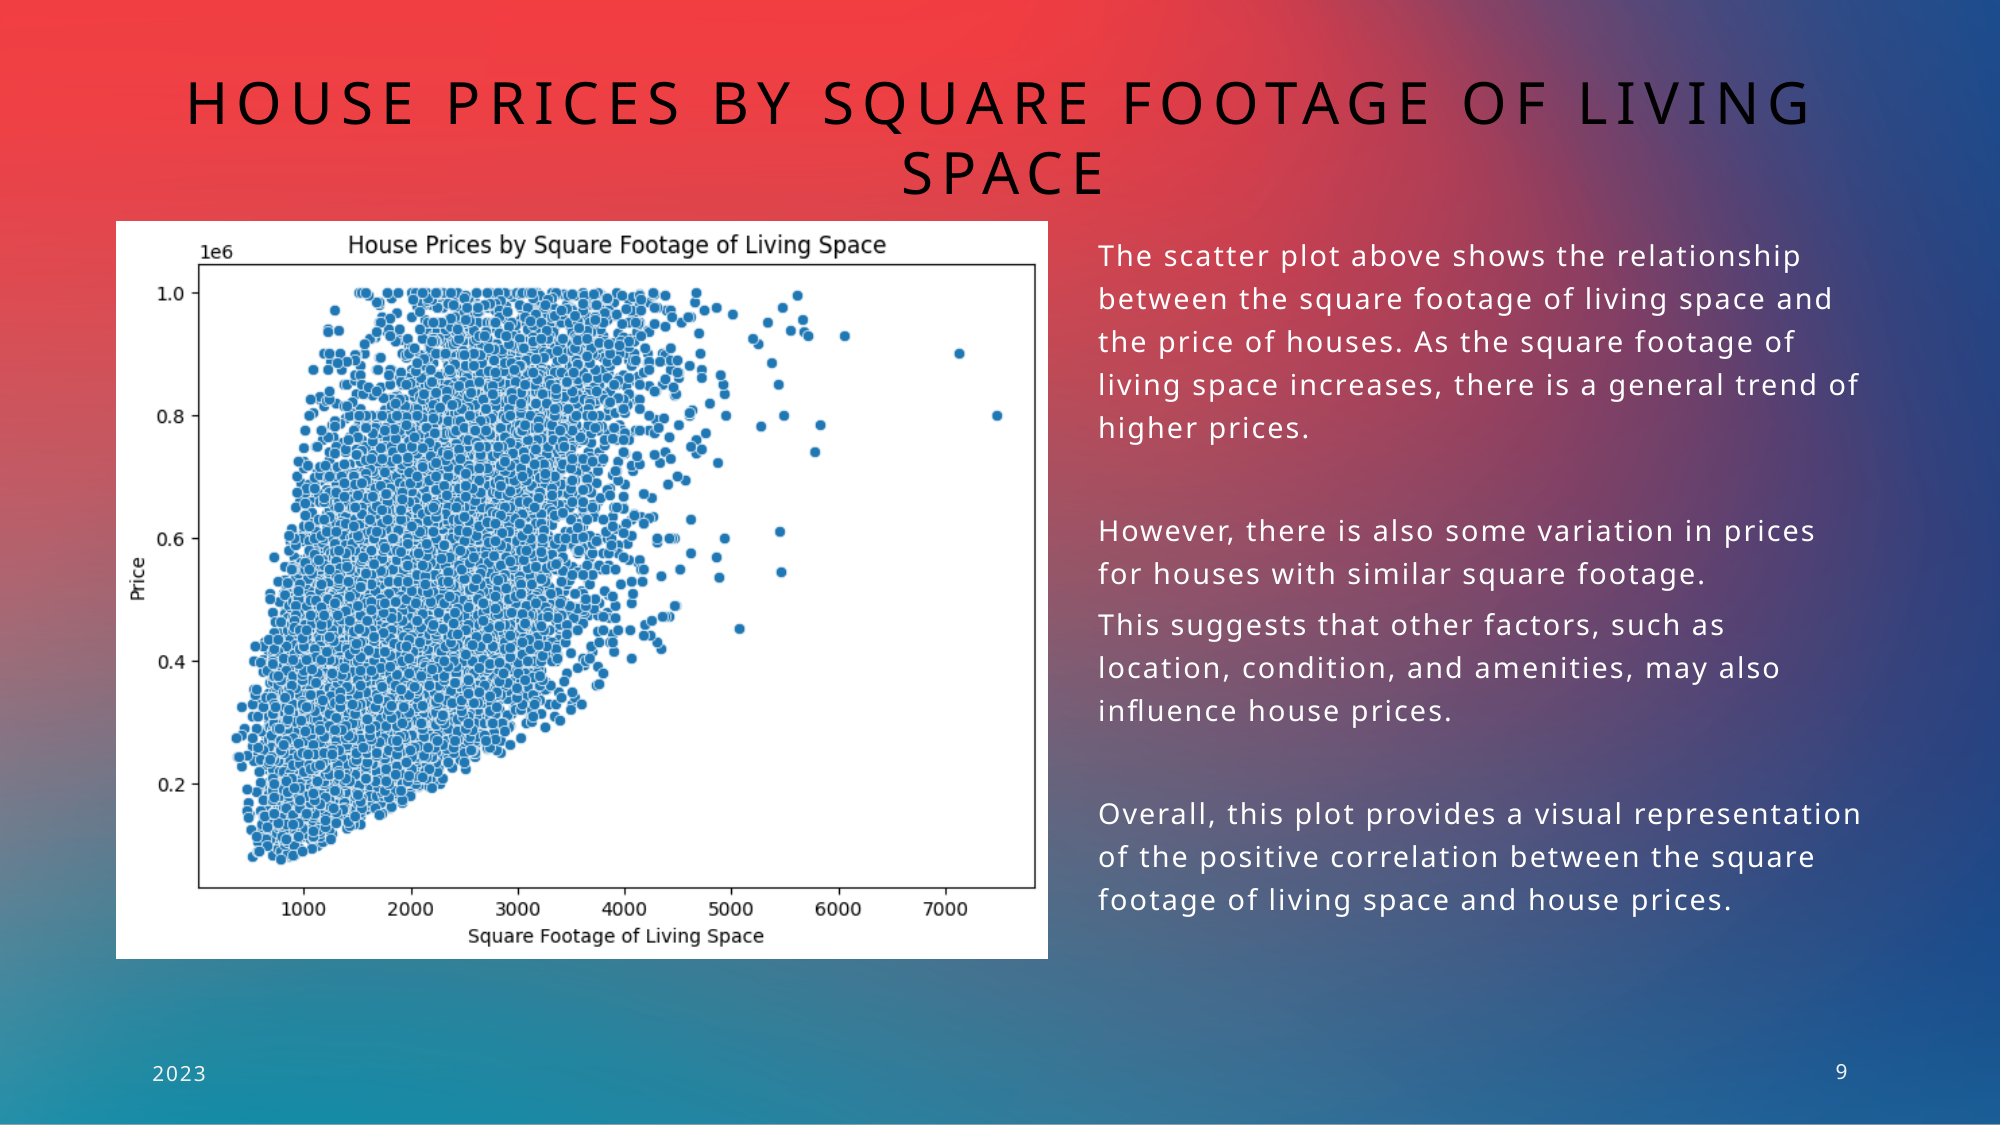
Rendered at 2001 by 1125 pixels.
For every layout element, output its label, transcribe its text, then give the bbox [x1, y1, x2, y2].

title House Prices by Square Footage of Living Space [137, 72, 1869, 199]
slide_number 9 [1412, 1042, 1863, 1103]
picture [0, 0, 2000, 1125]
slide_number 2023 [137, 1042, 588, 1103]
list The scatter plot above shows the relationship between the square footage of living space and the price of houses. As the square footage of living space increases, there is a general trend of higher prices. However, there is also some variation in prices for houses with similar square footage. This suggests that other factors, such as location, condition, and amenities, may also influence house prices. Overall, this plot provides a visual representation of the positive correlation between the square footage of living space and house prices. [1083, 221, 1885, 959]
